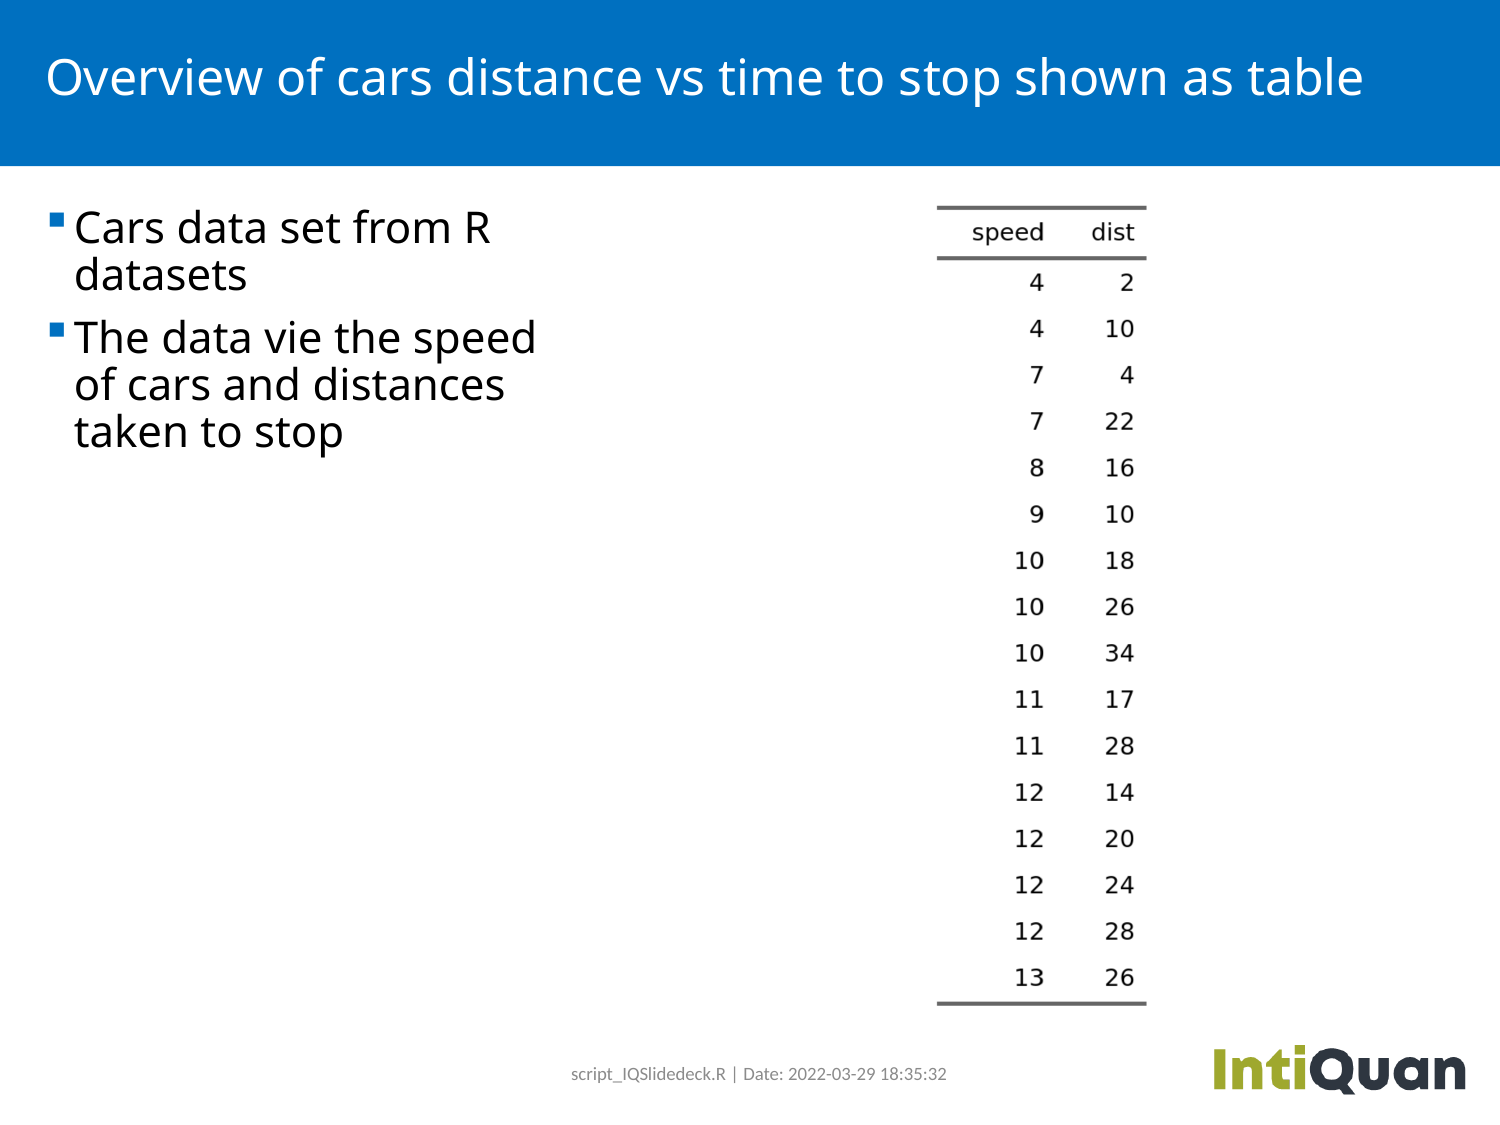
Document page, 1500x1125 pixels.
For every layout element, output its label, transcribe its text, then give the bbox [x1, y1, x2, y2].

title Overview of cars distance vs time to stop shown as table [0, 0, 1500, 167]
picture [1211, 1039, 1466, 1101]
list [618, 197, 1465, 1014]
list Cars data set from R datasets The data vie the speed of cars and distances taken to stop [30, 197, 602, 1014]
footer script_IQSlidedeck.R | Date: 2022-03-29 18:35:32 [323, 1042, 1194, 1103]
